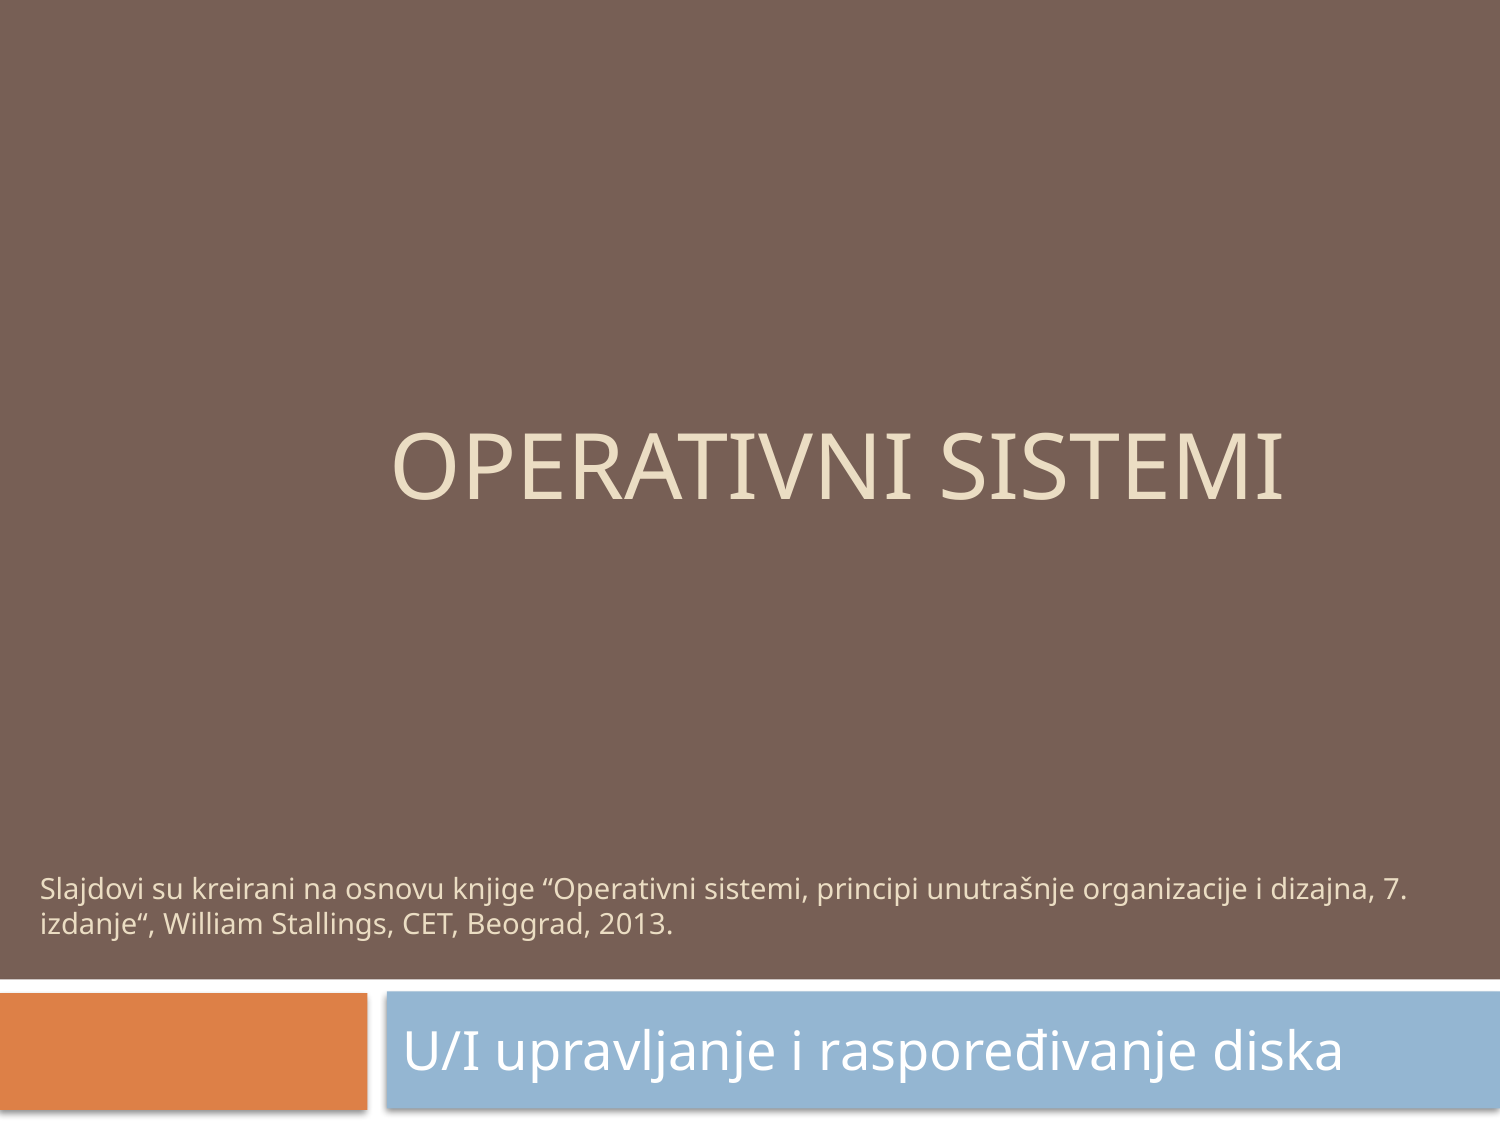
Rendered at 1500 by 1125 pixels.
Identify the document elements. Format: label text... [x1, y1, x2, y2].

title Operativni sistemi [375, 224, 1438, 525]
footer Slajdovi su kreirani na osnovu knjige “Operativni sistemi, principi unutrašnje organizacije i dizajna, 7. izdanje“, William Stallings, CET, Beograd, 2013. [24, 875, 1488, 935]
subtitle U/I upravljanje i raspoređivanje diska [387, 992, 1488, 1105]
